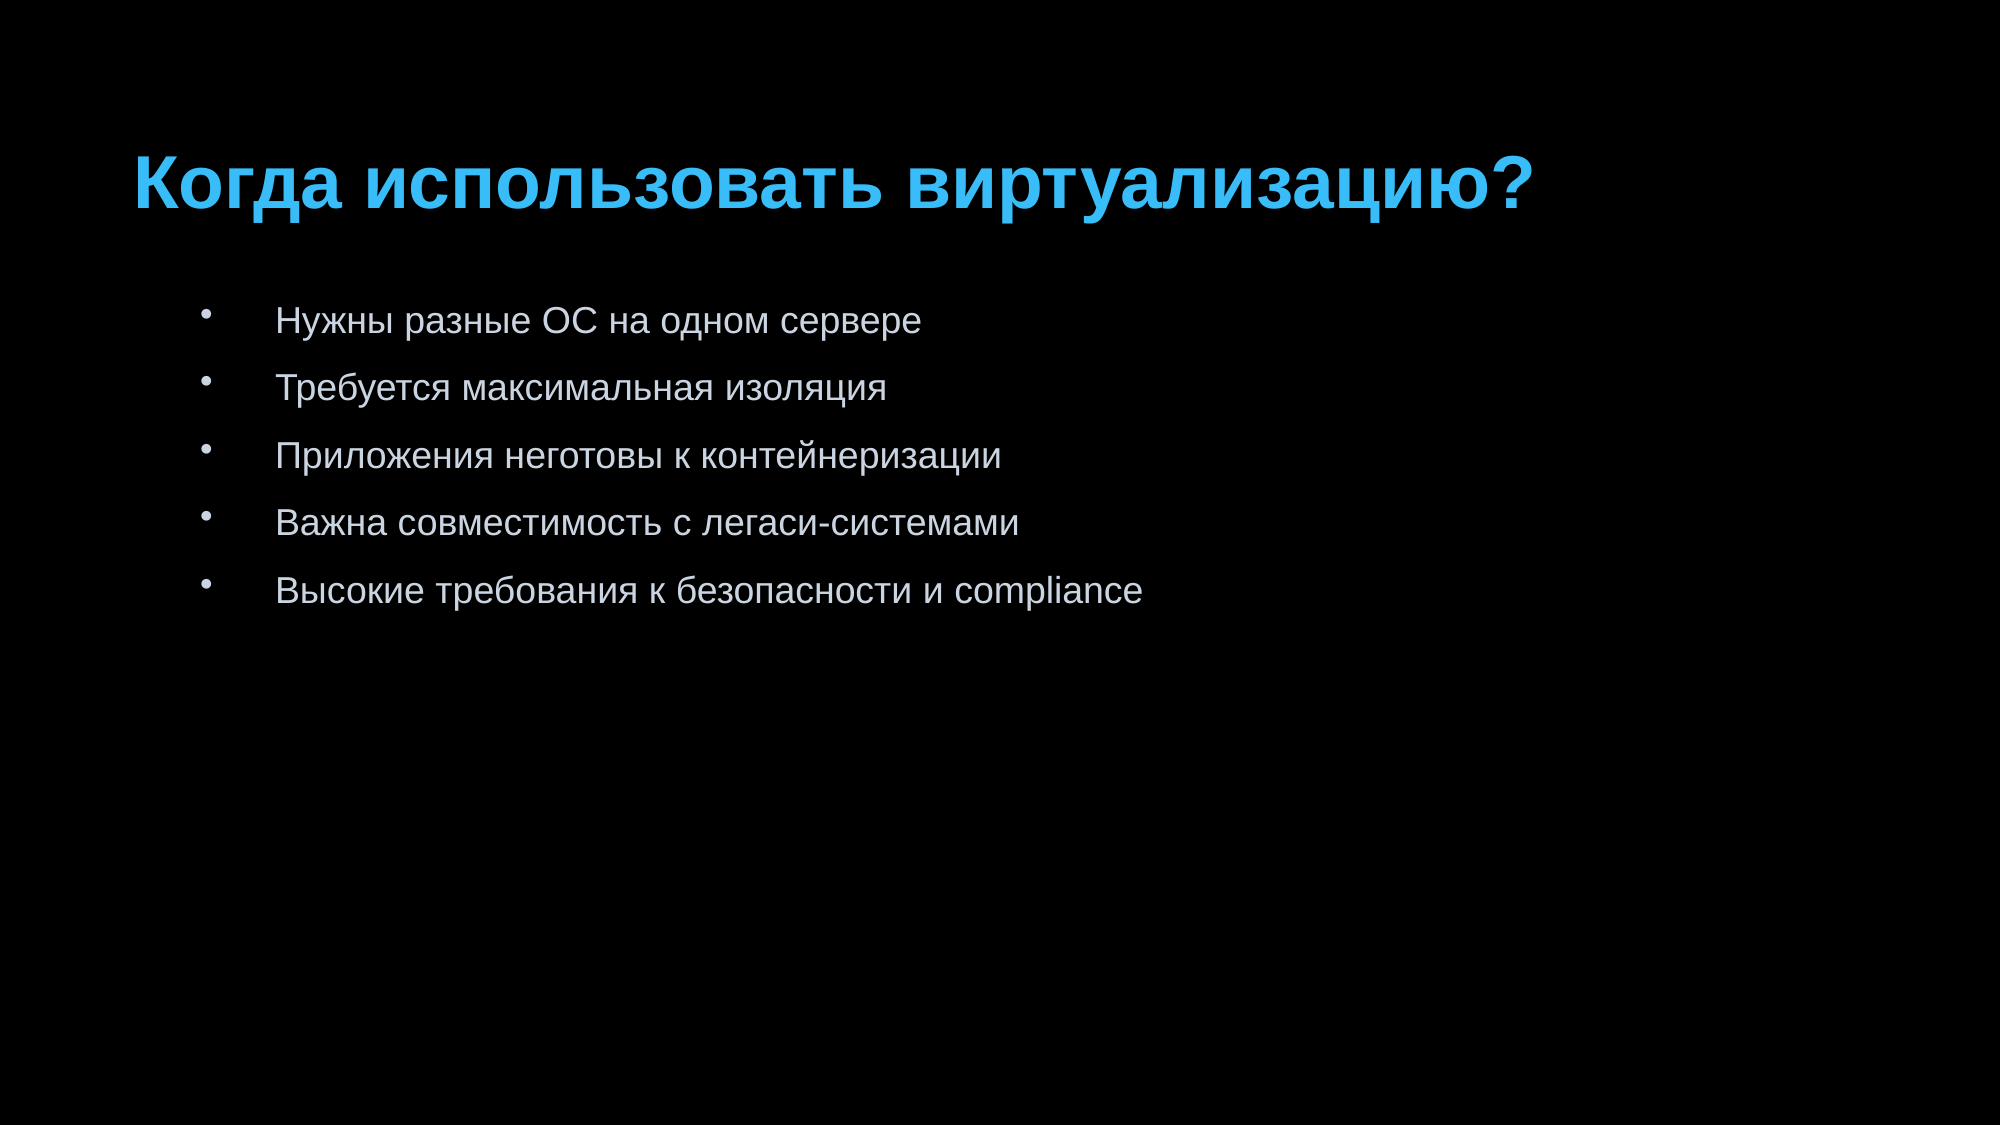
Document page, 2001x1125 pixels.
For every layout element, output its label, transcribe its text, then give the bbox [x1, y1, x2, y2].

text_box Когда использовать виртуализацию? [133, 133, 1902, 224]
text_box Нужны разные ОС на одном сервере Требуется максимальная изоляция Приложения неготовы к контейнеризации Важна совместимость с легаси-системами Высокие требования к безопасности и compliance [199, 273, 1867, 711]
